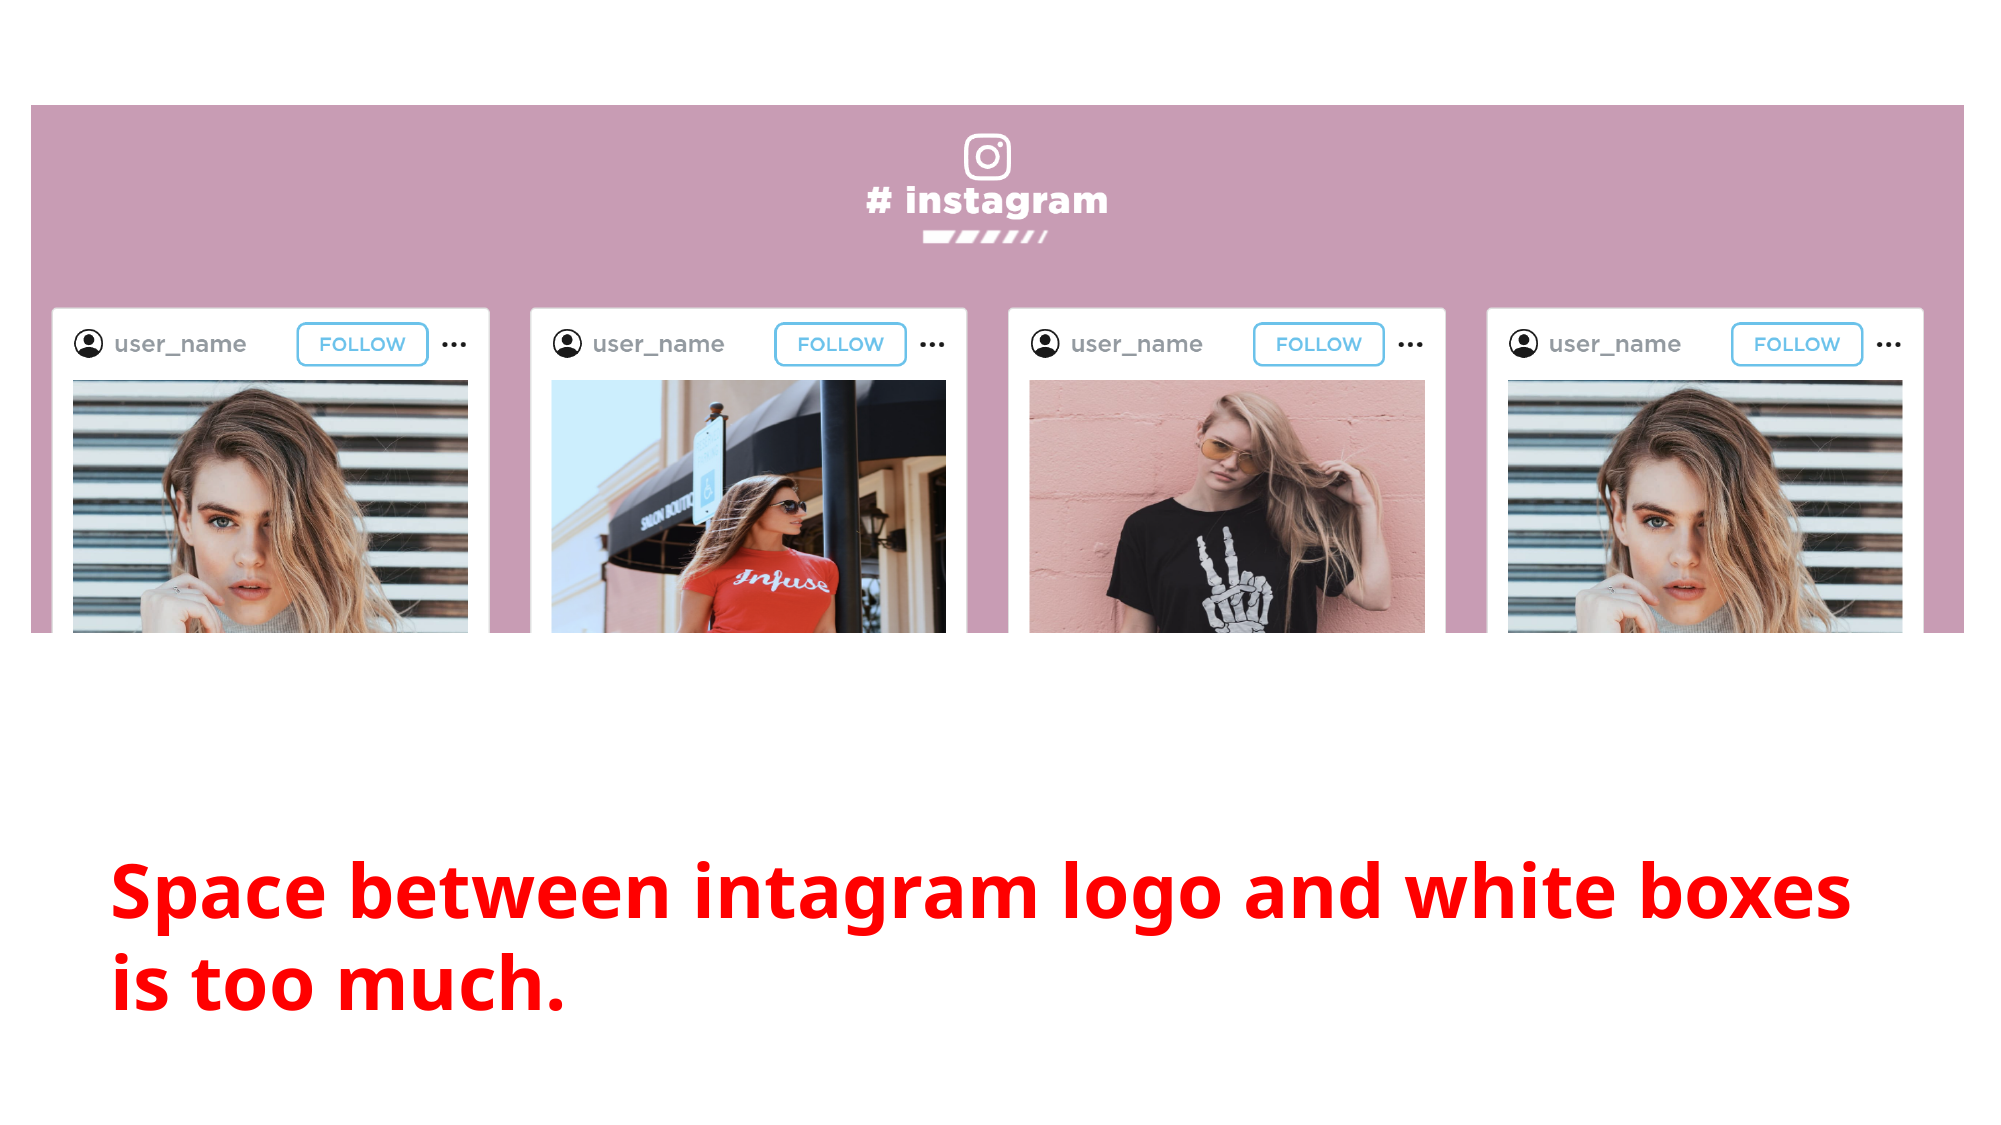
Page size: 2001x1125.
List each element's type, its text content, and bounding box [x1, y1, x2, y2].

picture [31, 88, 1964, 633]
title Space between intagram logo and white boxes is too much. [95, 827, 1949, 1037]
